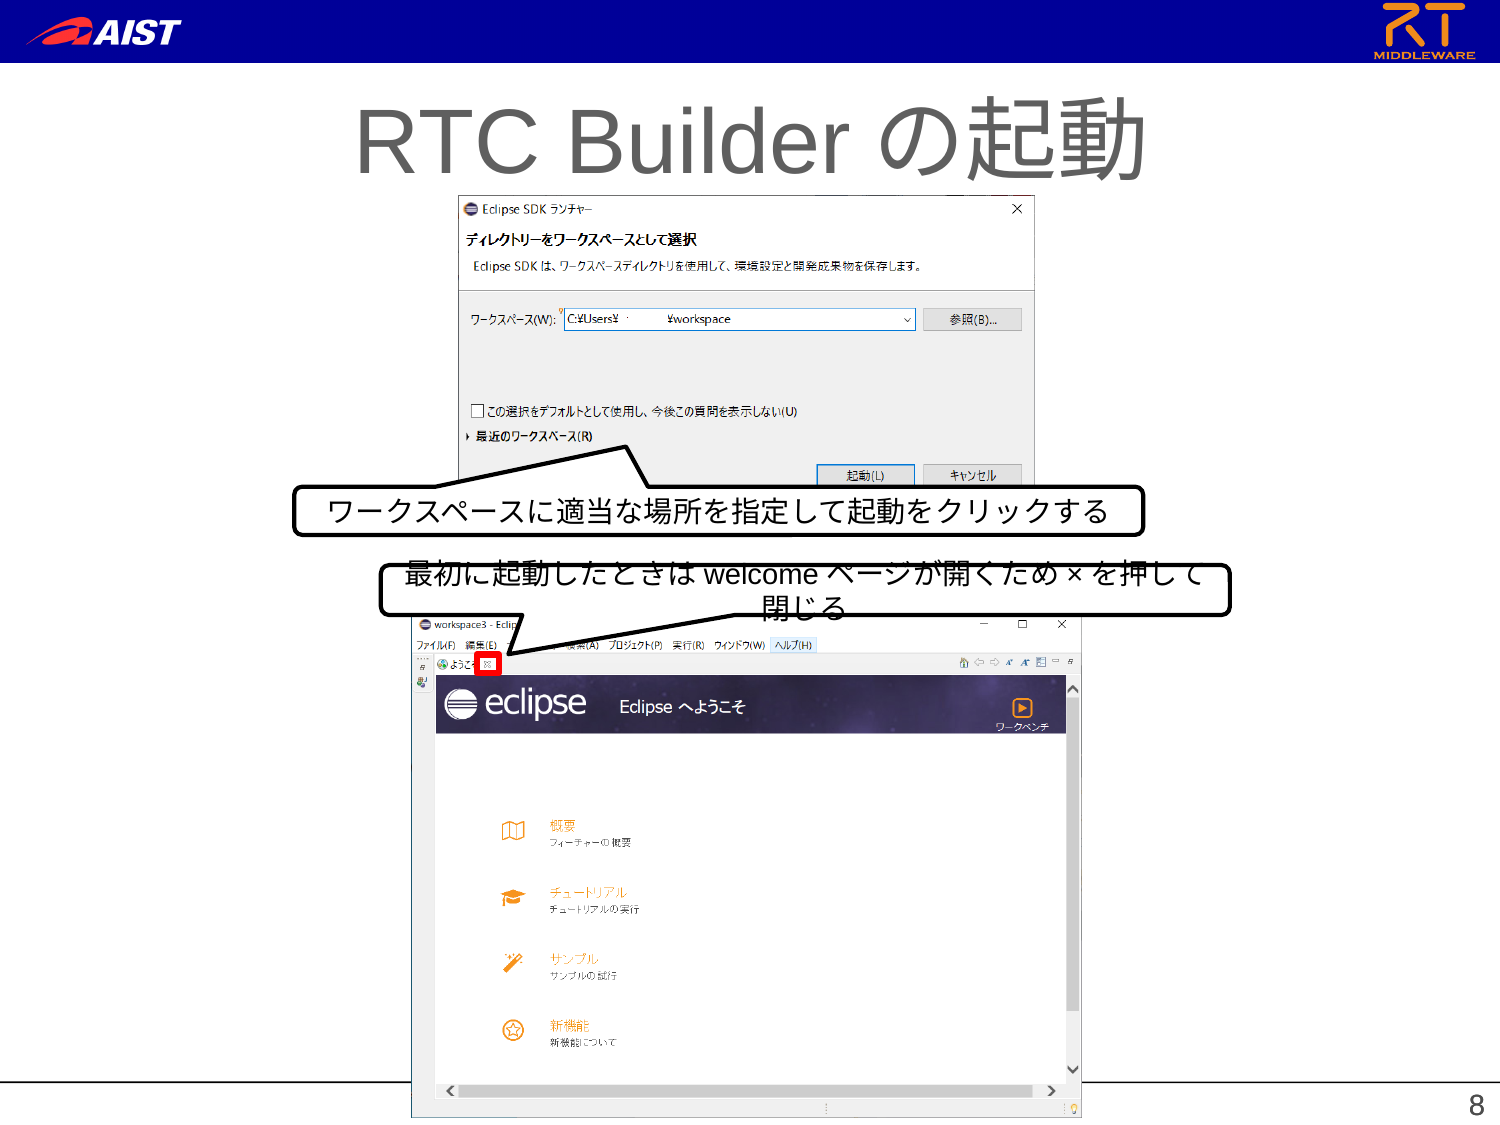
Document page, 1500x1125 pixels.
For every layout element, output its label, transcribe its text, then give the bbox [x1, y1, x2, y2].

picture [411, 611, 1082, 1118]
text_box ワークスペースに適当な場所を指定して起動をクリックする [292, 480, 1146, 538]
title RTC Builderの起動 [29, 66, 1474, 208]
text_box 最初に起動したときはwelcomeページが開くため×を押して閉じる [378, 562, 1232, 618]
picture [458, 195, 1035, 503]
text_box 8 [1149, 1078, 1500, 1125]
picture [0, 0, 1500, 63]
